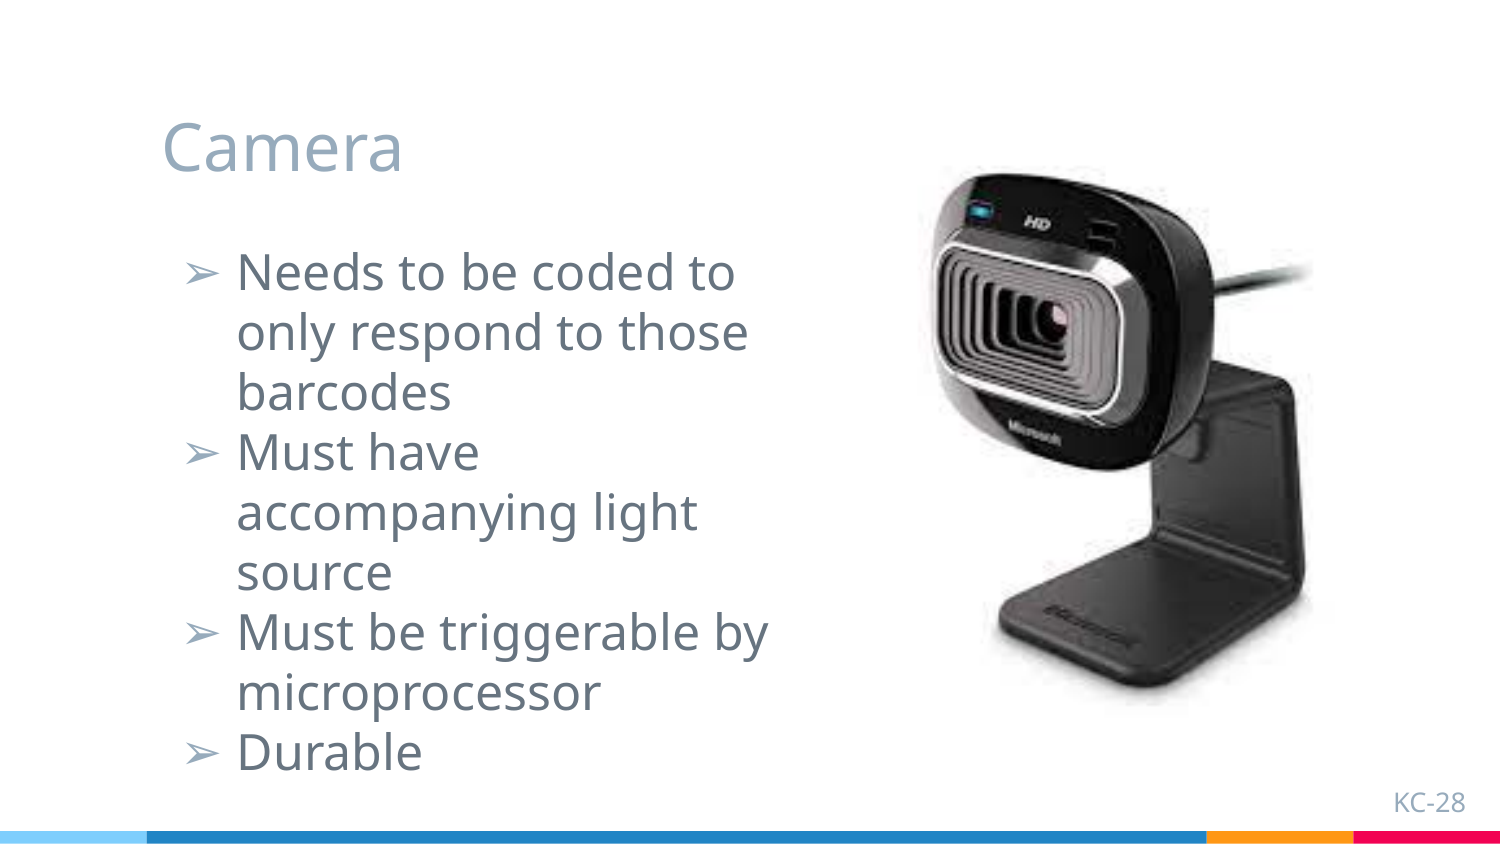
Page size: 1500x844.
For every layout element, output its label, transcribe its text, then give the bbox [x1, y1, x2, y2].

slide_number KC-‹#› [1342, 770, 1482, 822]
list Needs to be coded to only respond to those barcodes Must have accompanying light source Must be triggerable by microprocessor Durable [146, 225, 818, 809]
title Camera [146, 58, 1207, 200]
picture [836, 146, 1420, 730]
